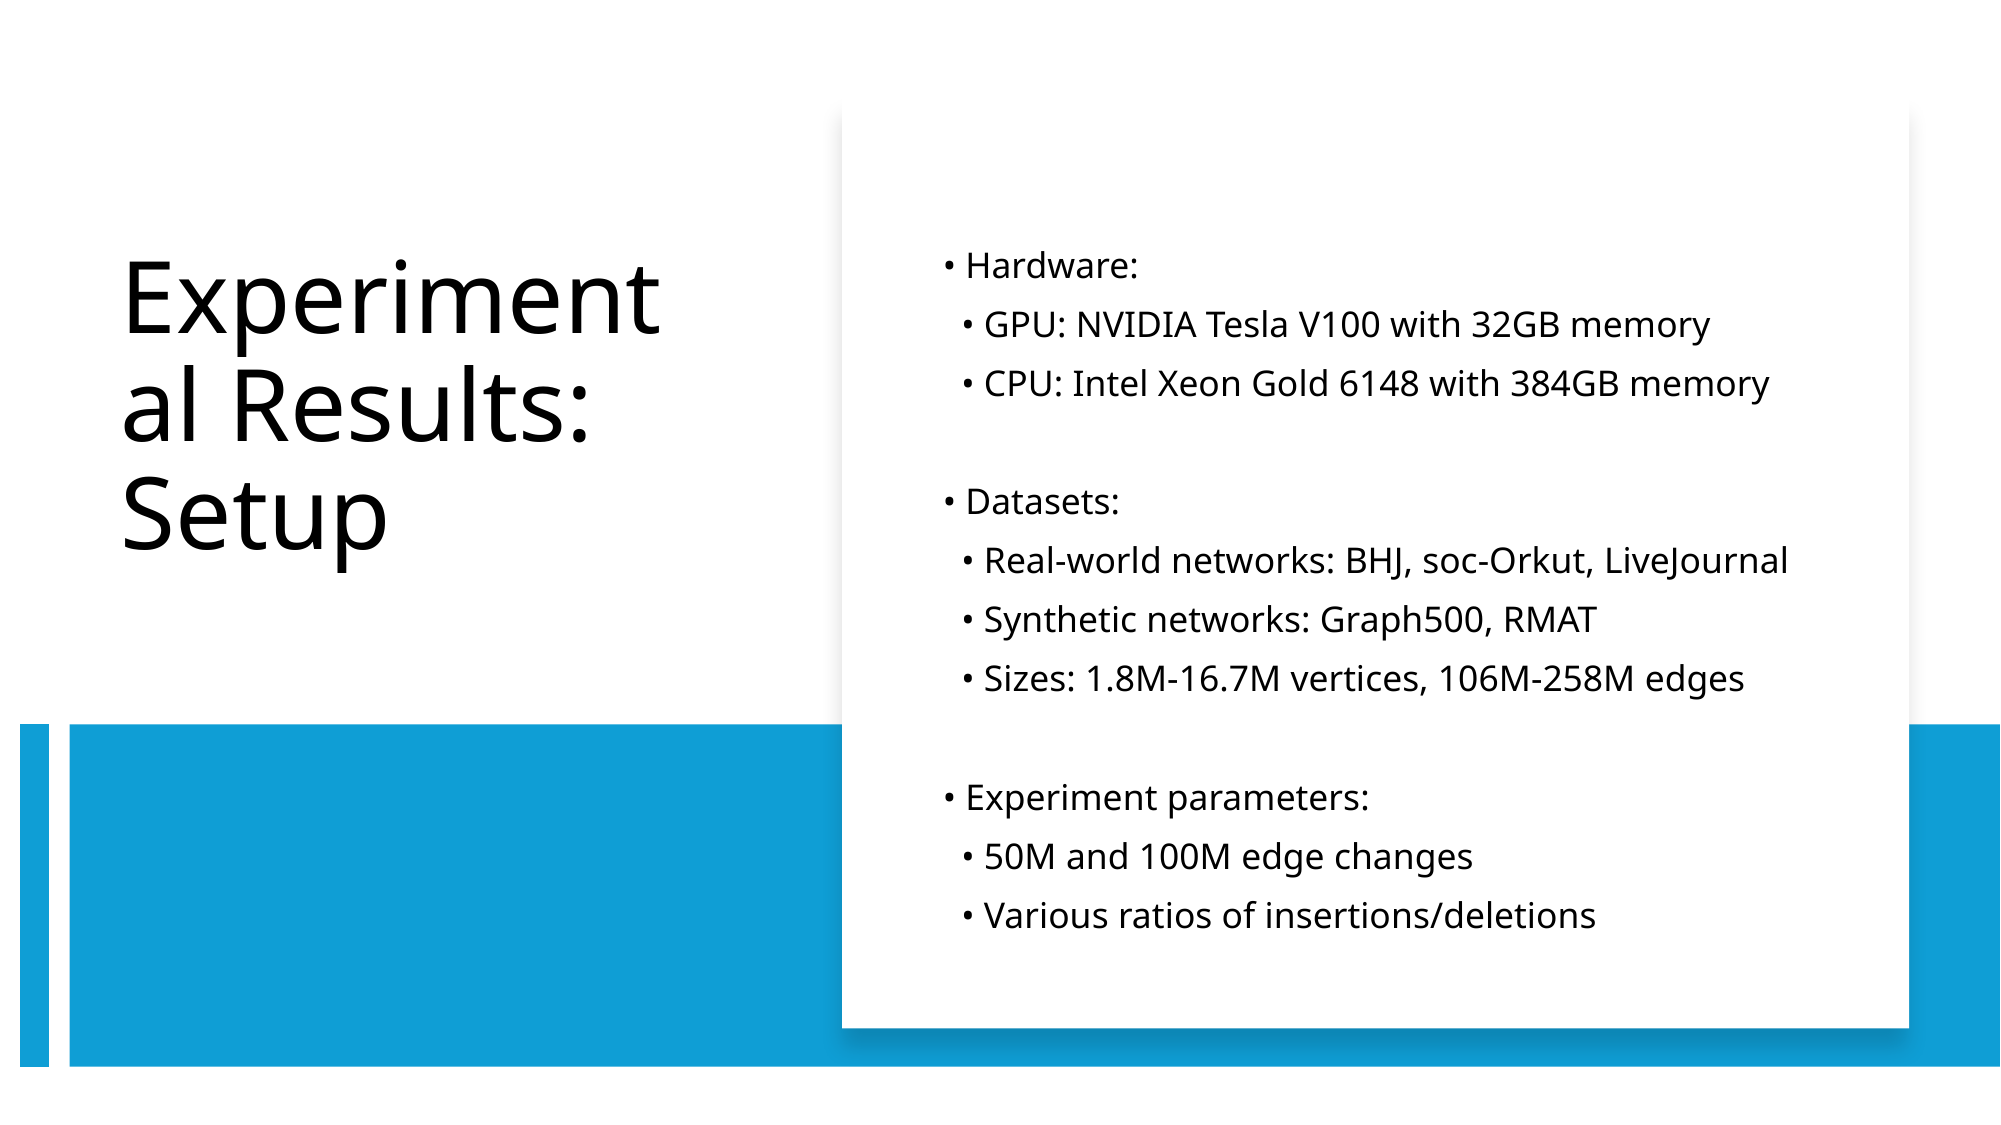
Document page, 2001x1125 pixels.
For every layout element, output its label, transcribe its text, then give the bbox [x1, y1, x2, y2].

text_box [33, 723, 2000, 1068]
text_box [0, 0, 2000, 1125]
title Experimental Results: Setup [105, 239, 729, 682]
text_box [841, 95, 1911, 723]
list • Hardware: • GPU: NVIDIA Tesla V100 with 32GB memory • CPU: Intel Xeon Gold 6148 with 384GB memory • Datasets: • Real-world networks: BHJ, soc-Orkut, LiveJournal • Synthetic networks: Graph500, RMAT • Sizes: 1.8M-16.7M vertices, 106M-258M edges • Experiment parameters: • 50M and 100M edge changes • Various ratios of insertions/deletions [927, 239, 1838, 723]
